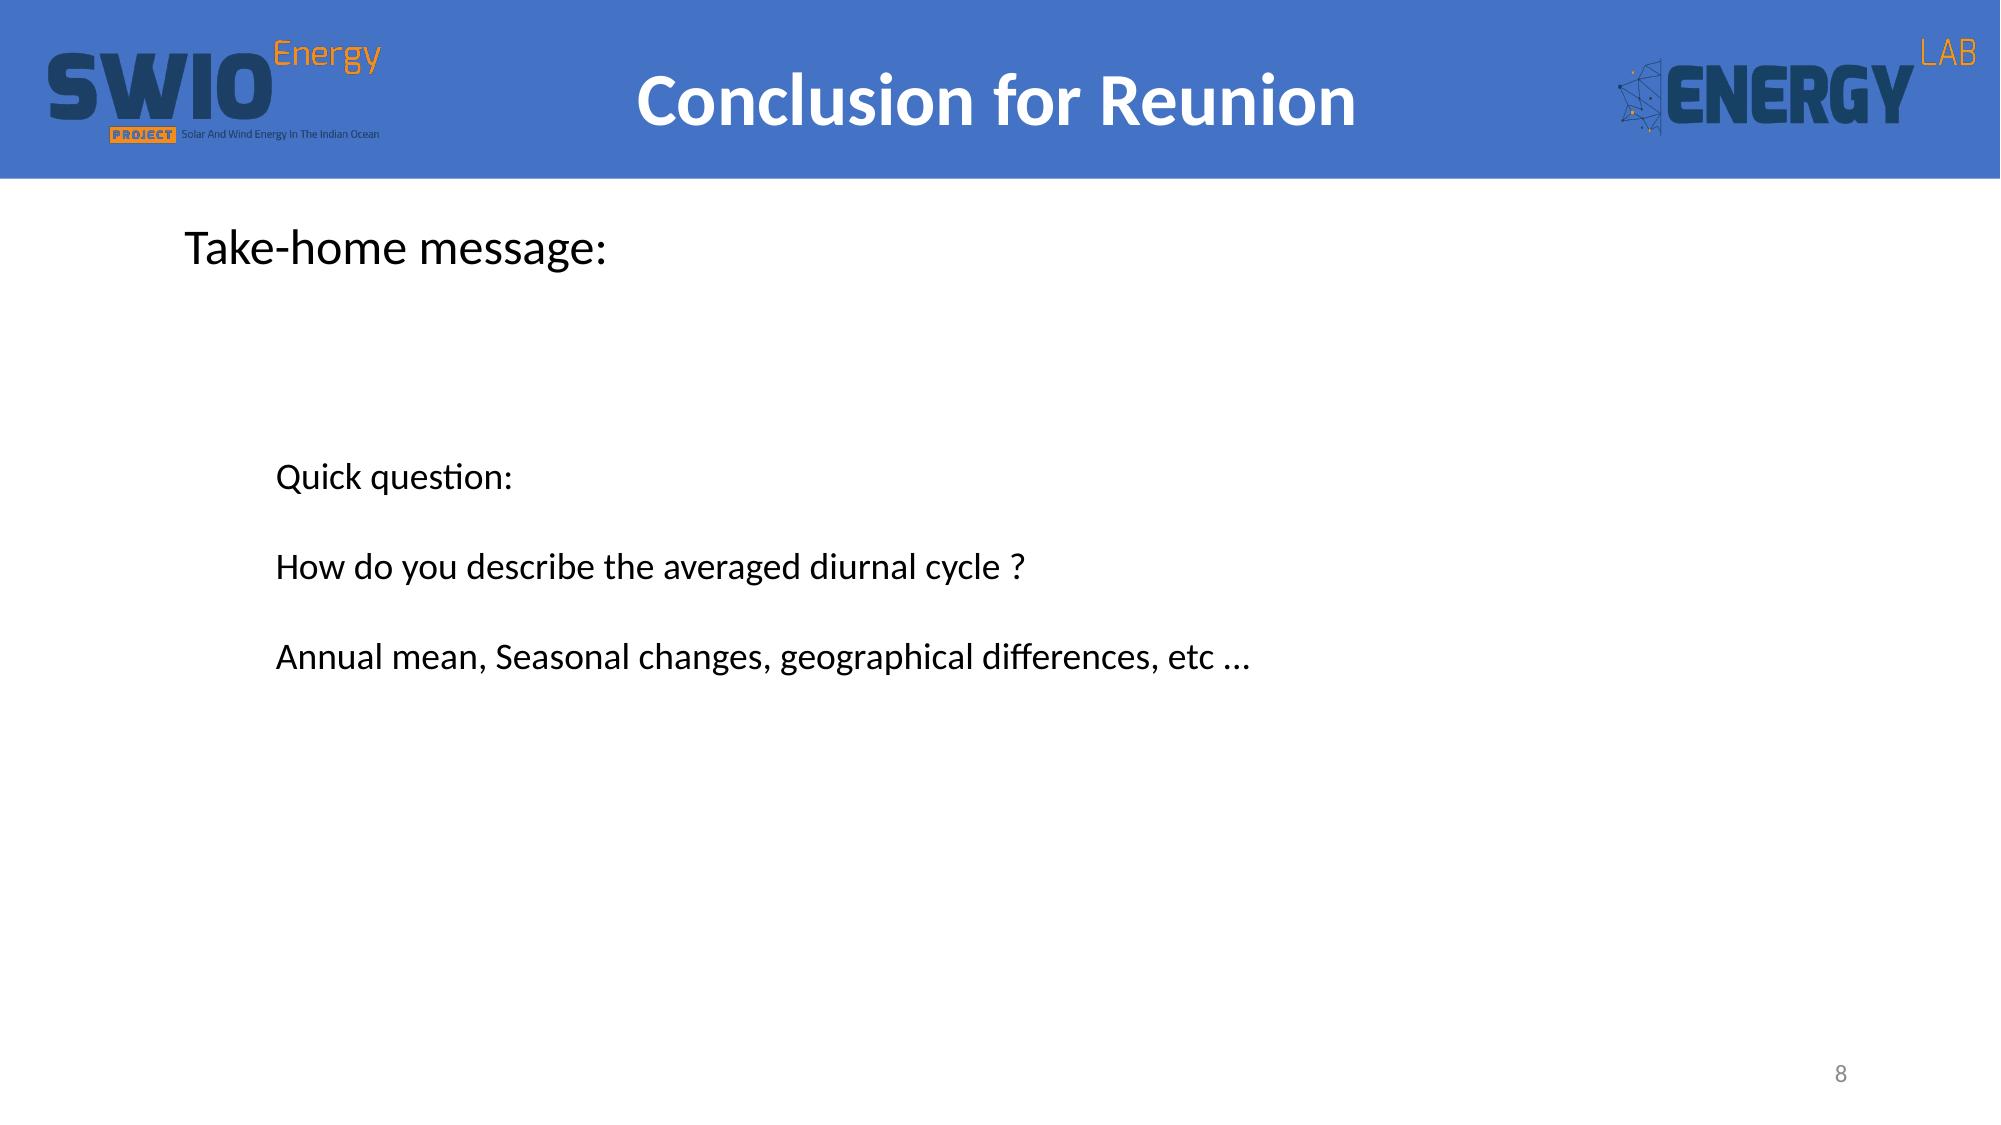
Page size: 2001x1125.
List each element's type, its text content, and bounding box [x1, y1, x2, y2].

picture [1613, 34, 1980, 144]
text_box Quick question: How do you describe the averaged diurnal cycle ? Annual mean, Seasonal changes, geographical differences, etc ... [261, 444, 1647, 685]
text_box [0, 0, 2000, 179]
slide_number 8 [1412, 1042, 1863, 1103]
text_box Take-home message: [169, 207, 661, 282]
text_box Conclusion for Reunion [622, 42, 1809, 148]
picture [36, 28, 393, 155]
